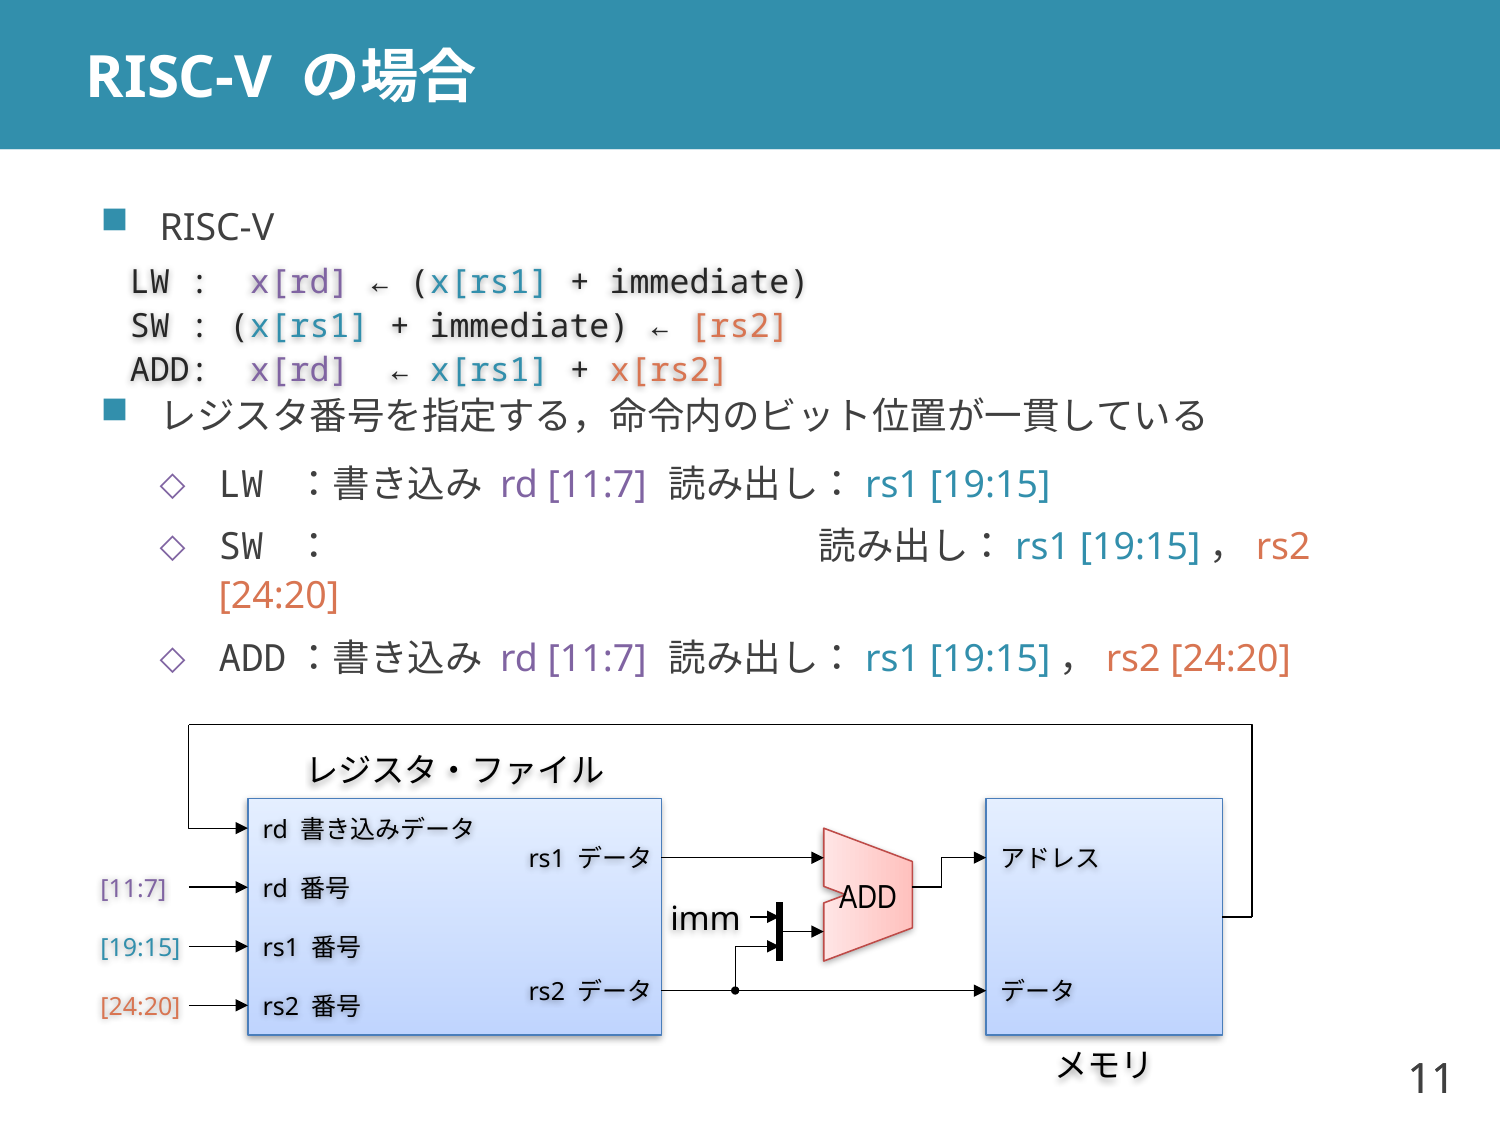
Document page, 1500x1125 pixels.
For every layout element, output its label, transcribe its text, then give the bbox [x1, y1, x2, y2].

text_box メモリ [985, 1034, 1223, 1095]
text_box データ [985, 960, 1046, 1021]
text_box ADD [822, 840, 914, 962]
text_box rs1 データ [513, 827, 573, 888]
text_box [188, 725, 248, 835]
text_box レジスタ・ファイル [336, 752, 573, 799]
title RISC-V の場合 [70, 0, 1500, 150]
text_box ADD: x[rd] ← x[rs1] + x[rs2] [114, 340, 352, 401]
text_box [19:15] [85, 916, 145, 974]
list レジスタ番号を指定する，命令内のビット位置が一貫している LW ：書き込み rd [11:7] 読み出し：rs1 [19:15] SW ： 読み出し：rs1 [19:15]，rs2 [24:20] ADD：書き込み rd [11:7] 読み出し：rs1 [19:15]，rs2 [24:20] [85, 414, 1445, 652]
text_box アドレス [985, 827, 1046, 888]
text_box [309, 798, 662, 1036]
text_box [985, 881, 1223, 1034]
text_box LW : x[rd] ← (x[rs1] + immediate) [114, 252, 352, 312]
text_box [941, 851, 987, 887]
text_box rs2 データ [513, 960, 573, 1021]
text_box imm [587, 886, 824, 947]
text_box rd 書き込みデータ [247, 798, 308, 856]
text_box [188, 724, 1252, 916]
text_box rs2 番号 [247, 975, 308, 1036]
text_box rs1 番号 [247, 916, 308, 974]
text_box rd 番号 [247, 857, 308, 915]
text_box [24:20] [85, 975, 145, 1036]
text_box [11:7] [85, 857, 145, 915]
text_box RISC-V [85, 193, 1444, 253]
text_box [731, 946, 760, 989]
text_box SW : (x[rs1] + immediate) ← [rs2] [114, 319, 352, 339]
